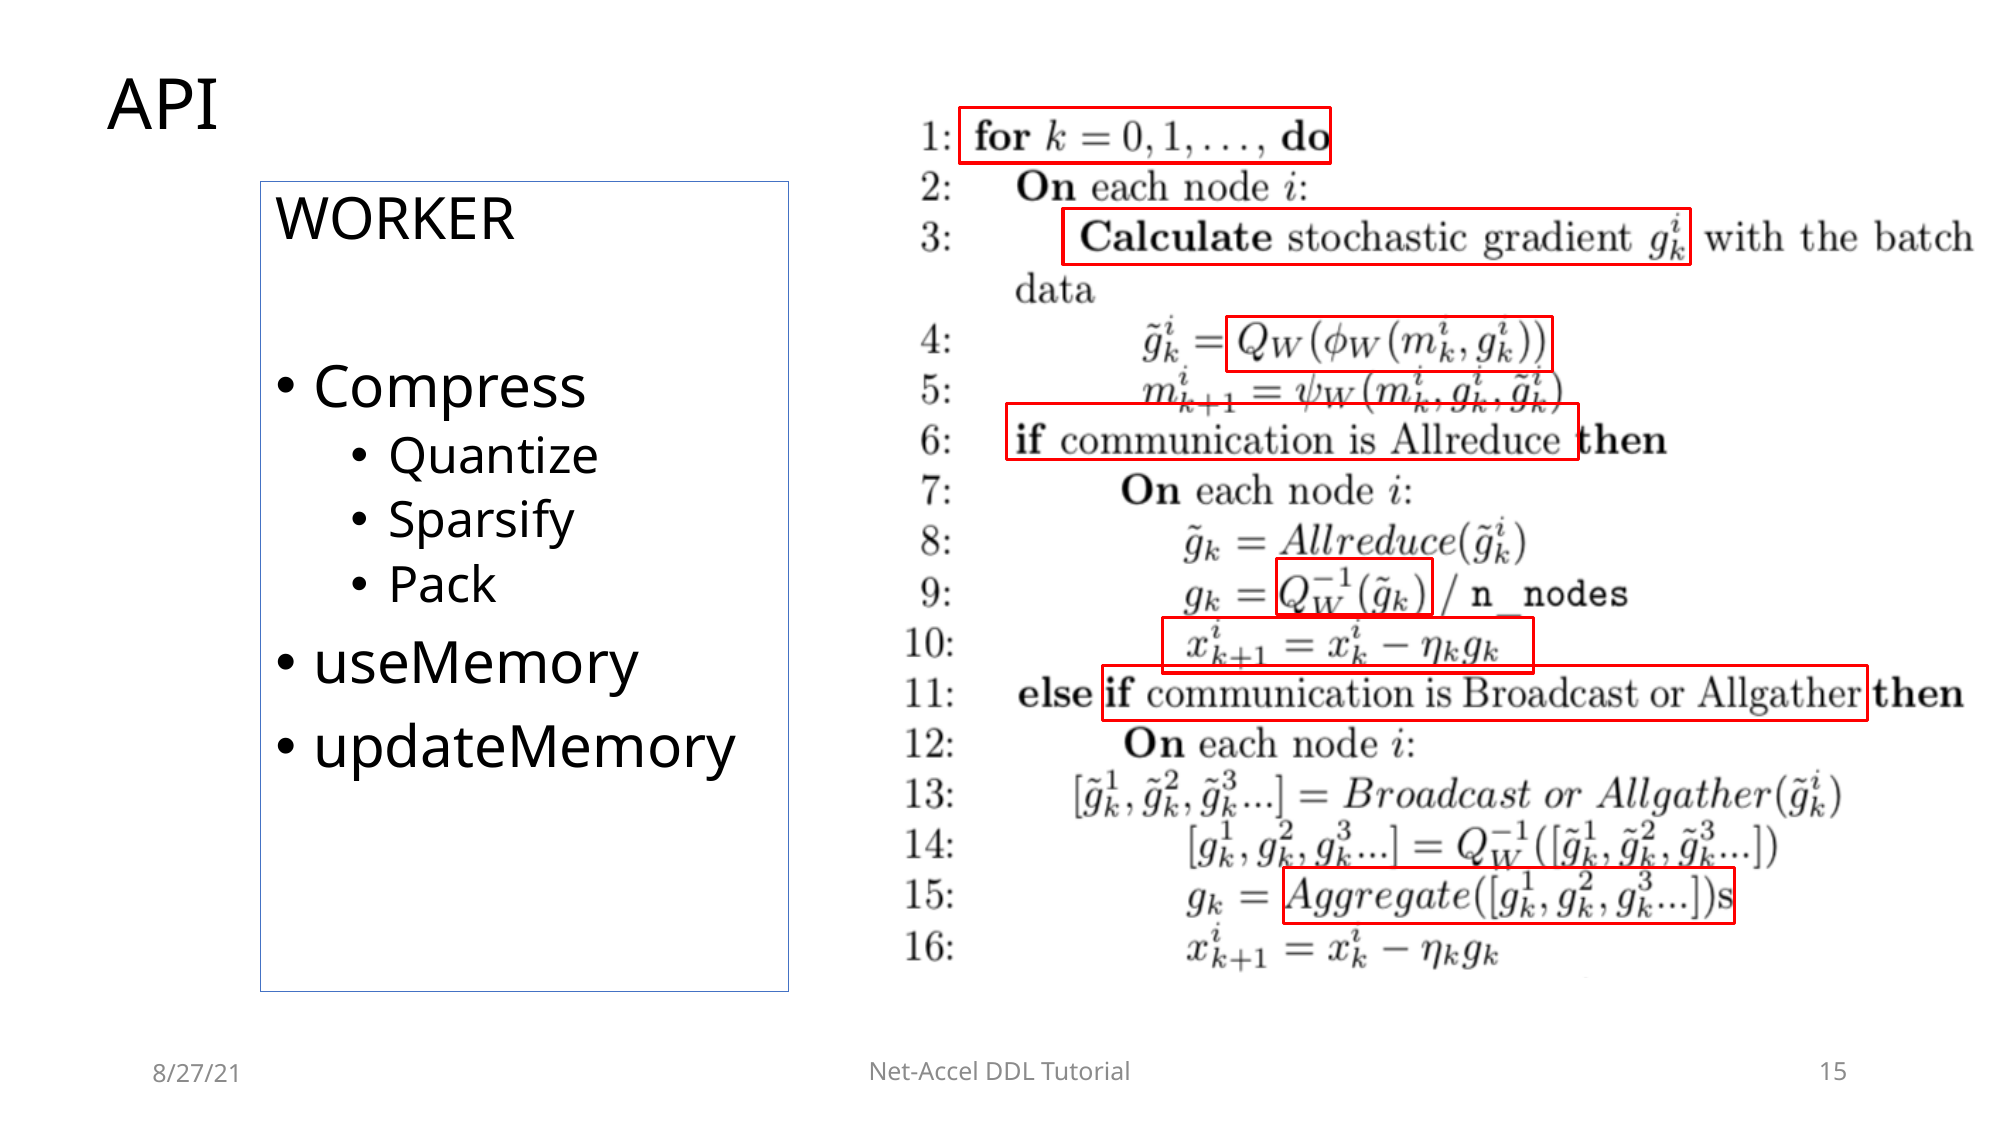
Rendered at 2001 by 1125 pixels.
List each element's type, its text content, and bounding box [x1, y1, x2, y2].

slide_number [137, 1042, 588, 1103]
footer Net-Accel DDL Tutorial [662, 1042, 1338, 1103]
list WORKER Compress Quantize Sparsify Pack useMemory updateMemory [260, 181, 789, 992]
title API [93, 61, 1863, 154]
slide_number 104 [1412, 1042, 1863, 1103]
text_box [899, 107, 1979, 978]
